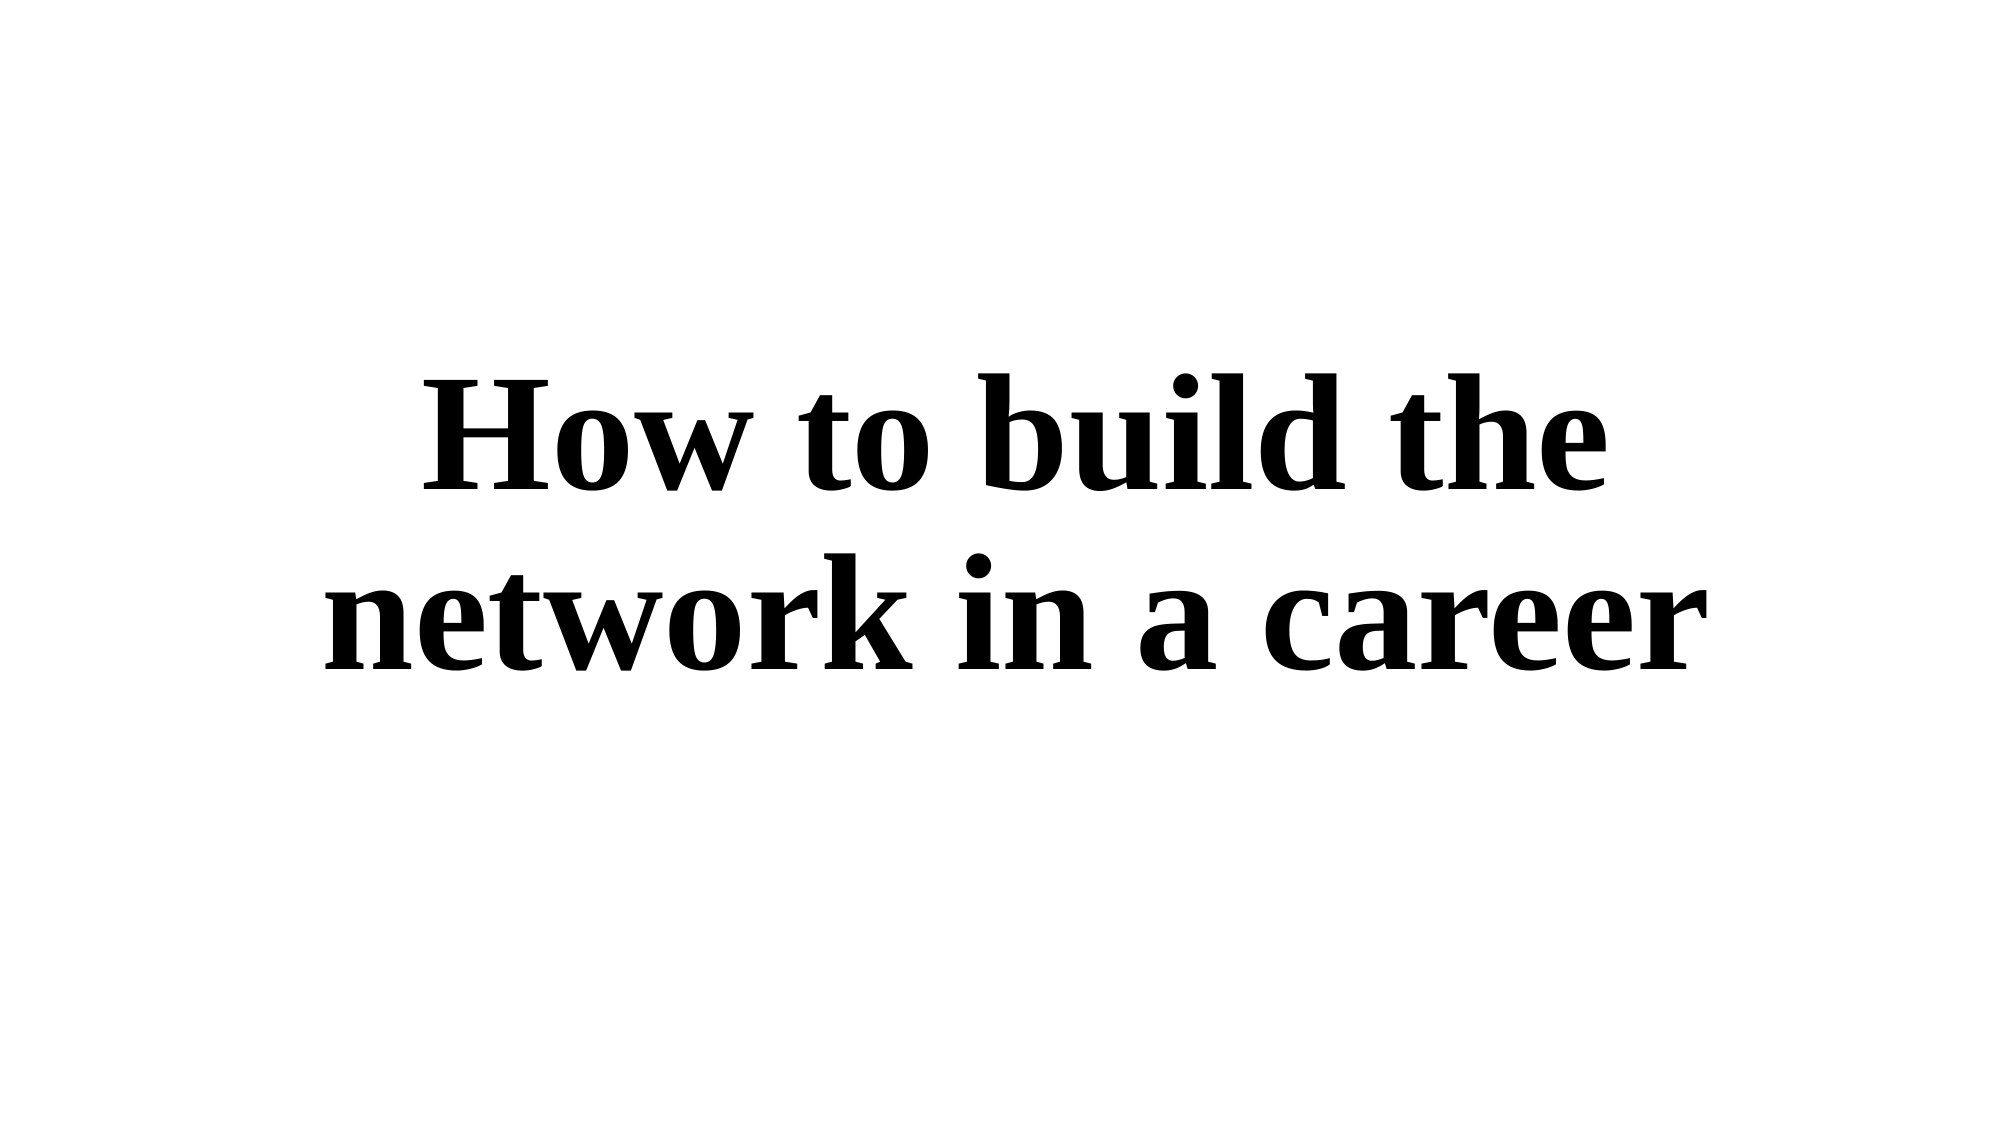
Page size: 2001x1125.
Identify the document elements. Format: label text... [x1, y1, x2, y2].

title How to build the network in a career [267, 321, 1768, 713]
